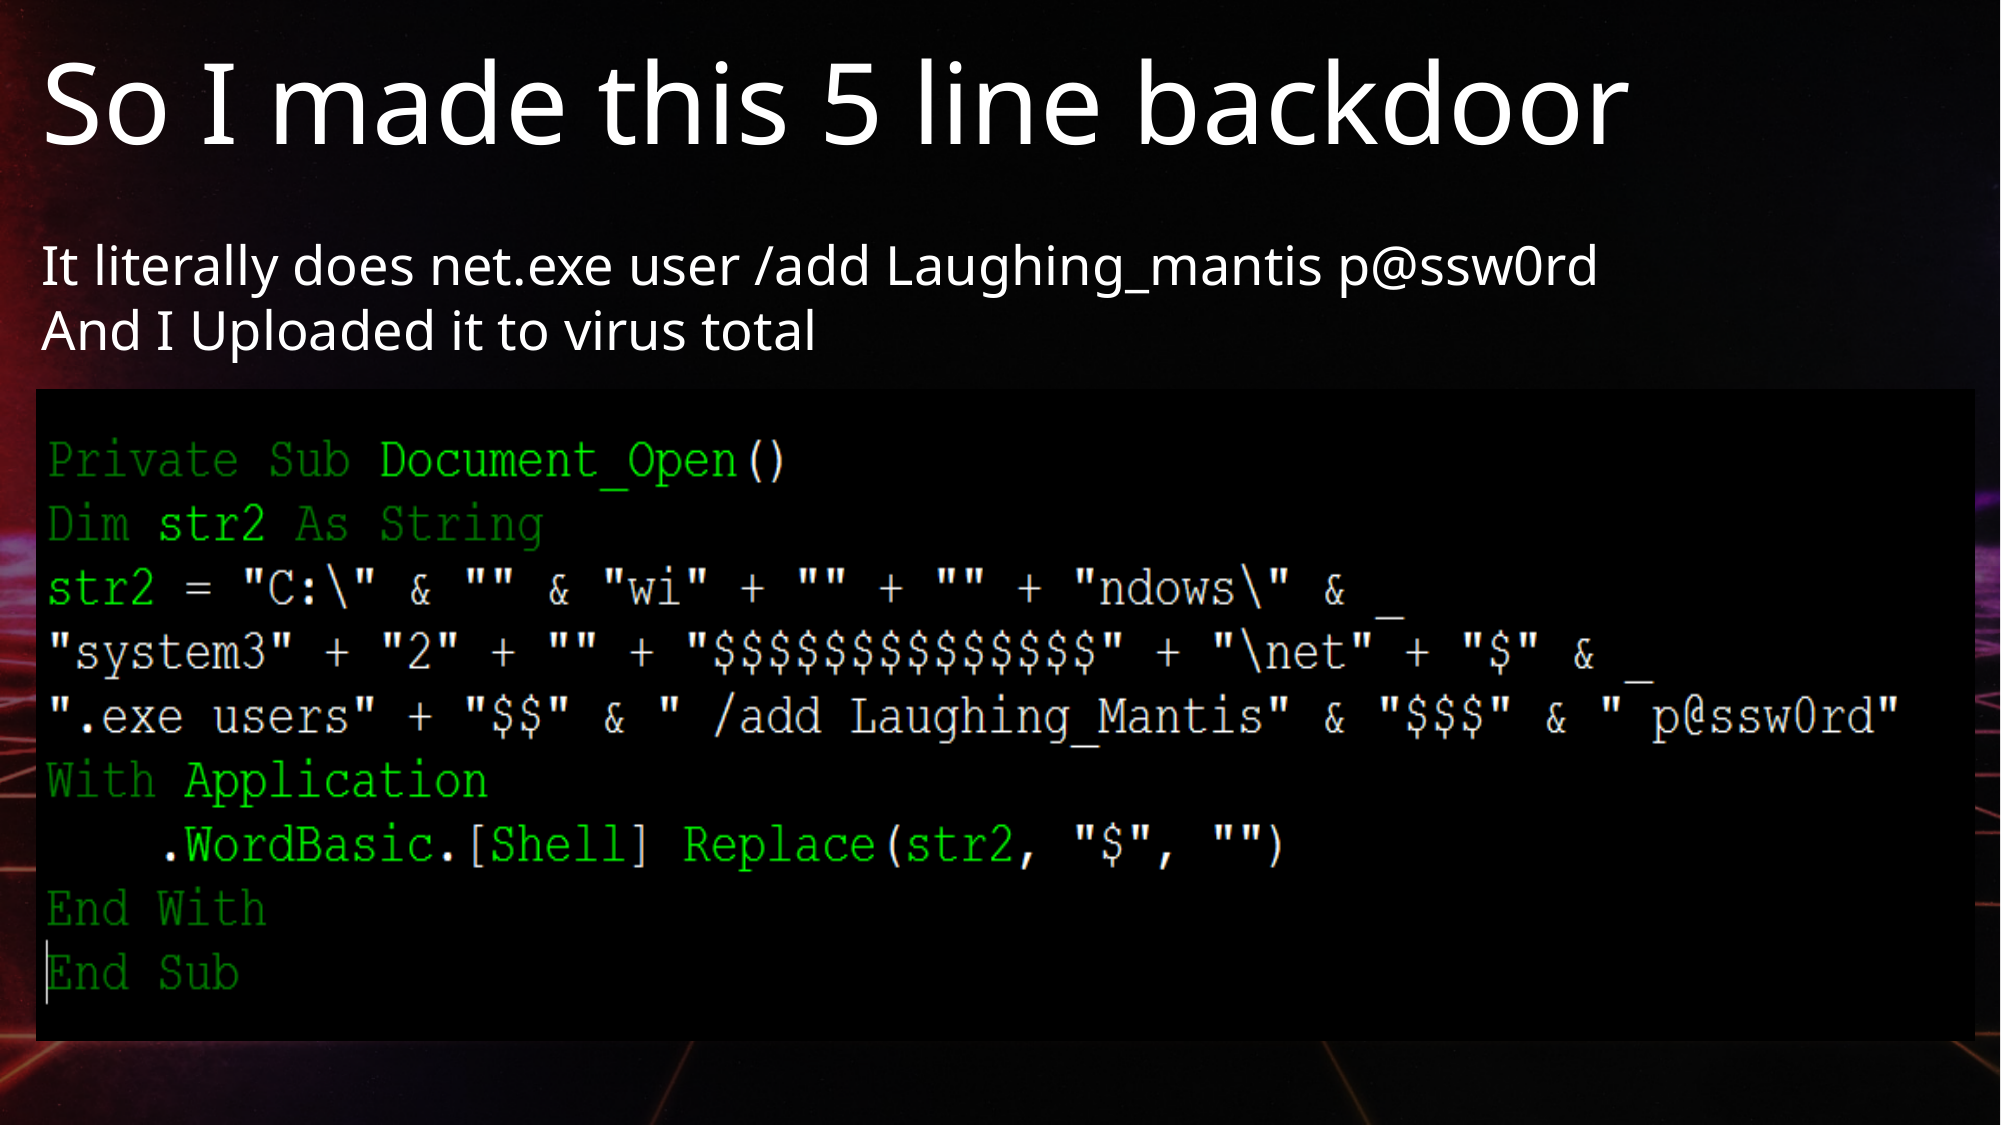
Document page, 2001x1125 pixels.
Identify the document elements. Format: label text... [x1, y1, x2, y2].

picture [0, 0, 2001, 1125]
text_box So I made this 5 line backdoor It literally does net.exe user /add Laughing_mantis p@ssw0rd And I Uploaded it to virus total [26, 24, 1966, 434]
